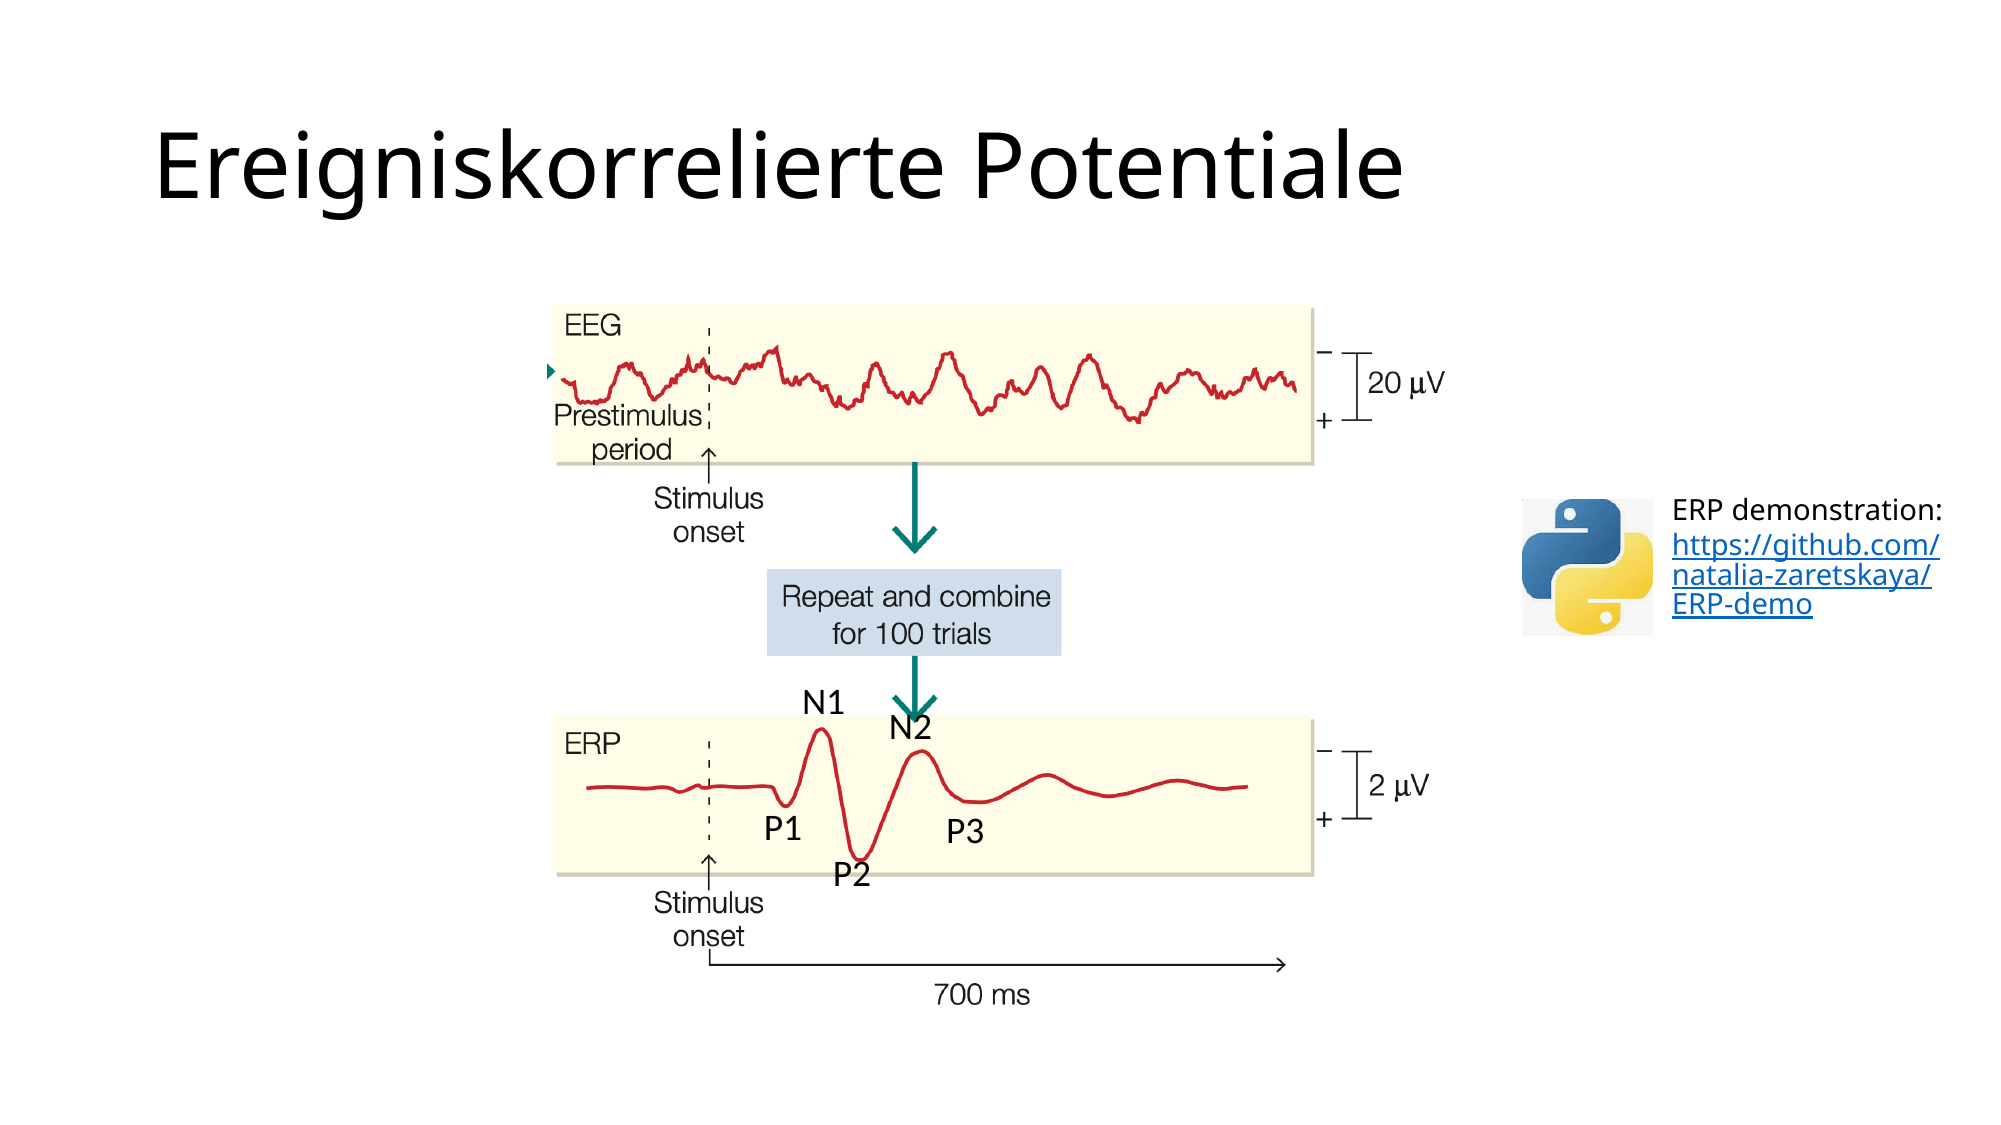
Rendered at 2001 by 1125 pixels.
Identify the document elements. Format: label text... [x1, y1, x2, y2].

title Ereigniskorrelierte Potentiale [137, 59, 1863, 278]
text_box ERP demonstration: https://github.com/natalia-zaretskaya/ERP-demo [1657, 484, 1962, 609]
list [547, 299, 1453, 1014]
picture [1522, 499, 1653, 636]
